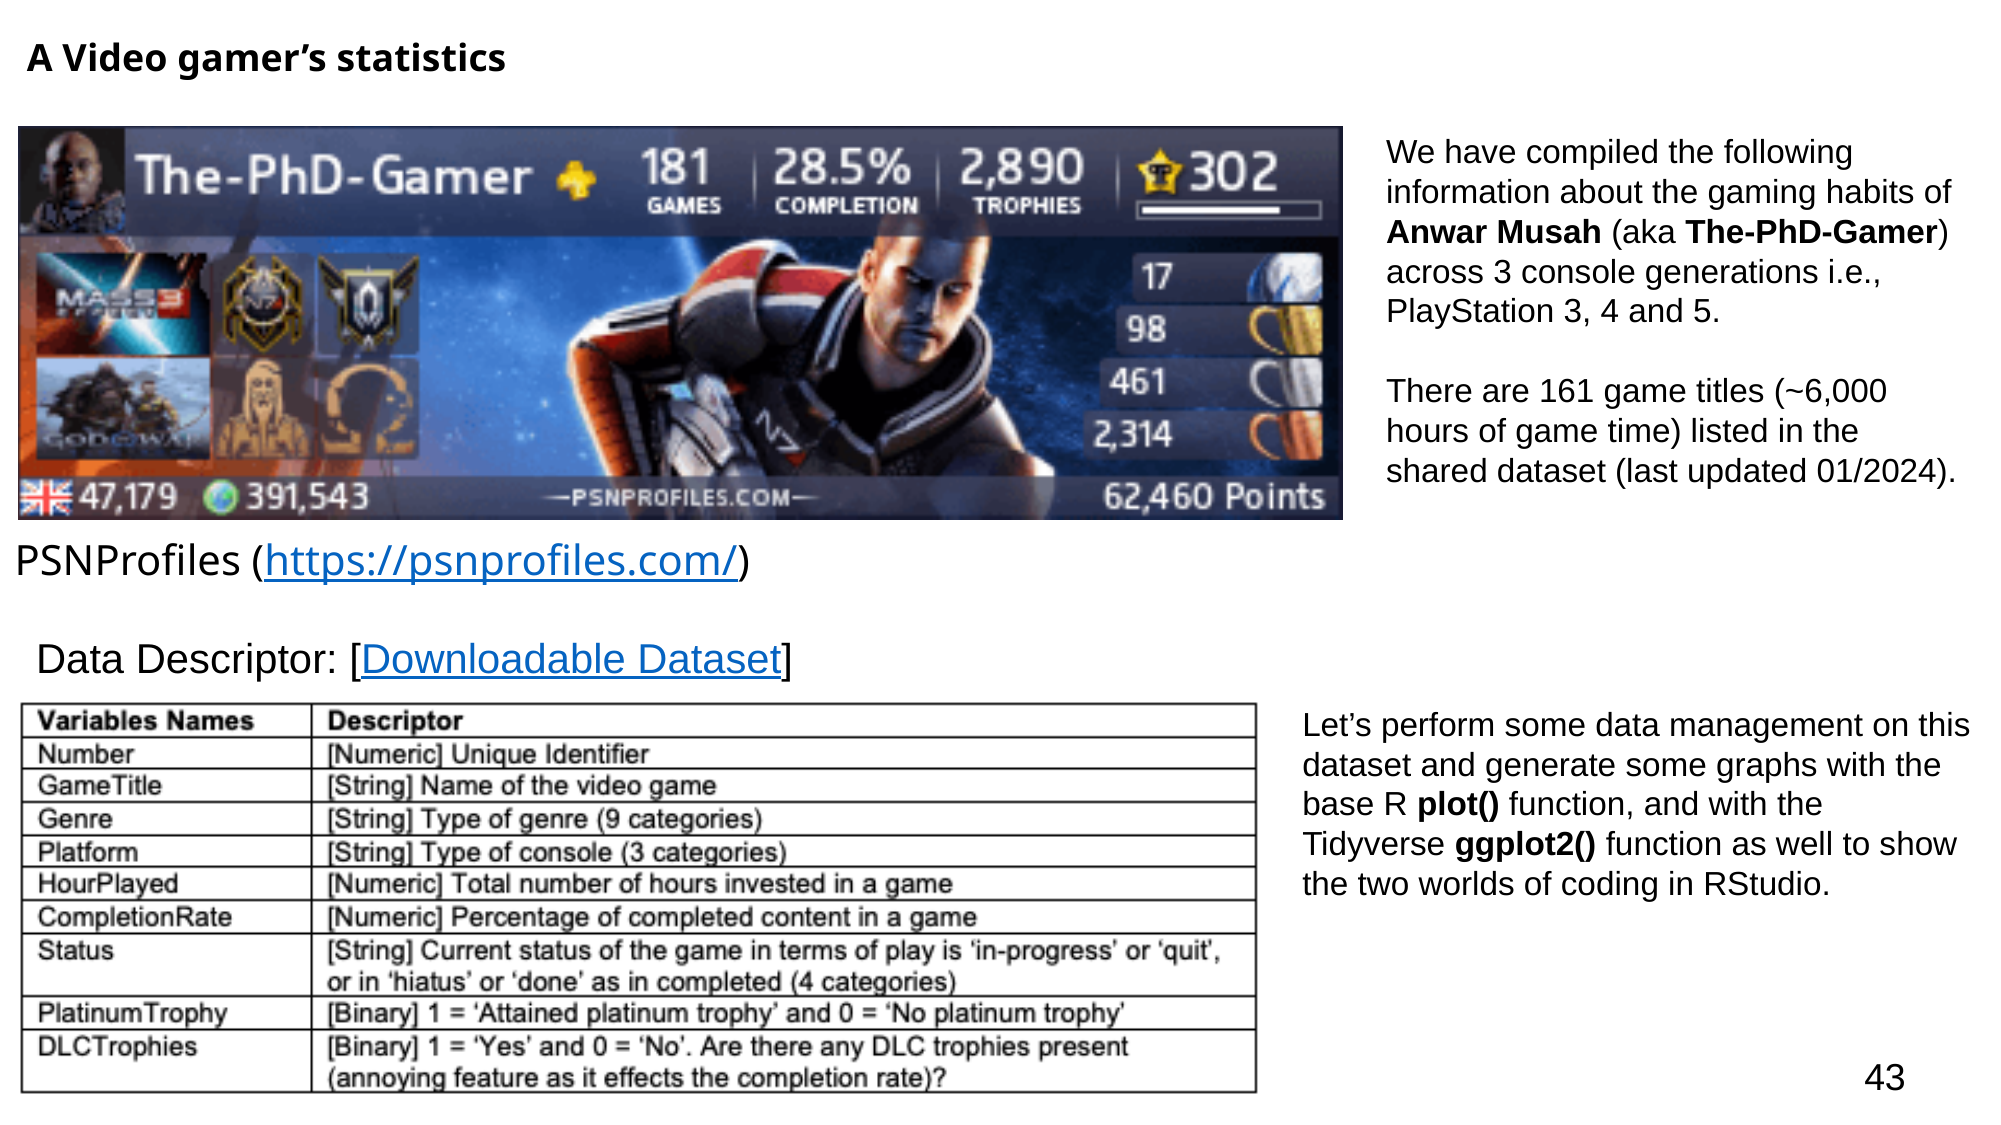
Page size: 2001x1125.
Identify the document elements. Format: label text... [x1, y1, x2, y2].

text_box A Video gamer’s statistics [12, 26, 522, 87]
picture [18, 126, 1343, 520]
text_box Let’s perform some data management on this dataset and generate some graphs with the base R plot() function, and with the Tidyverse ggplot2() function as well to show the two worlds of coding in RStudio. [1287, 695, 1987, 910]
picture [13, 695, 1268, 1100]
text_box We have compiled the following information about the gaming habits of Anwar Musah (aka The-PhD-Gamer) across 3 console generations i.e., PlayStation 3, 4 and 5. There are 161 game titles (~6,000 hours of game time) listed in the shared dataset (last updated 01/2024). [1371, 122, 1982, 497]
text_box Data Descriptor: [Downloadable Dataset] [21, 624, 808, 690]
text_box 43 [1849, 1045, 1939, 1070]
text_box PSNProfiles (https://psnprofiles.com/) [0, 526, 765, 599]
